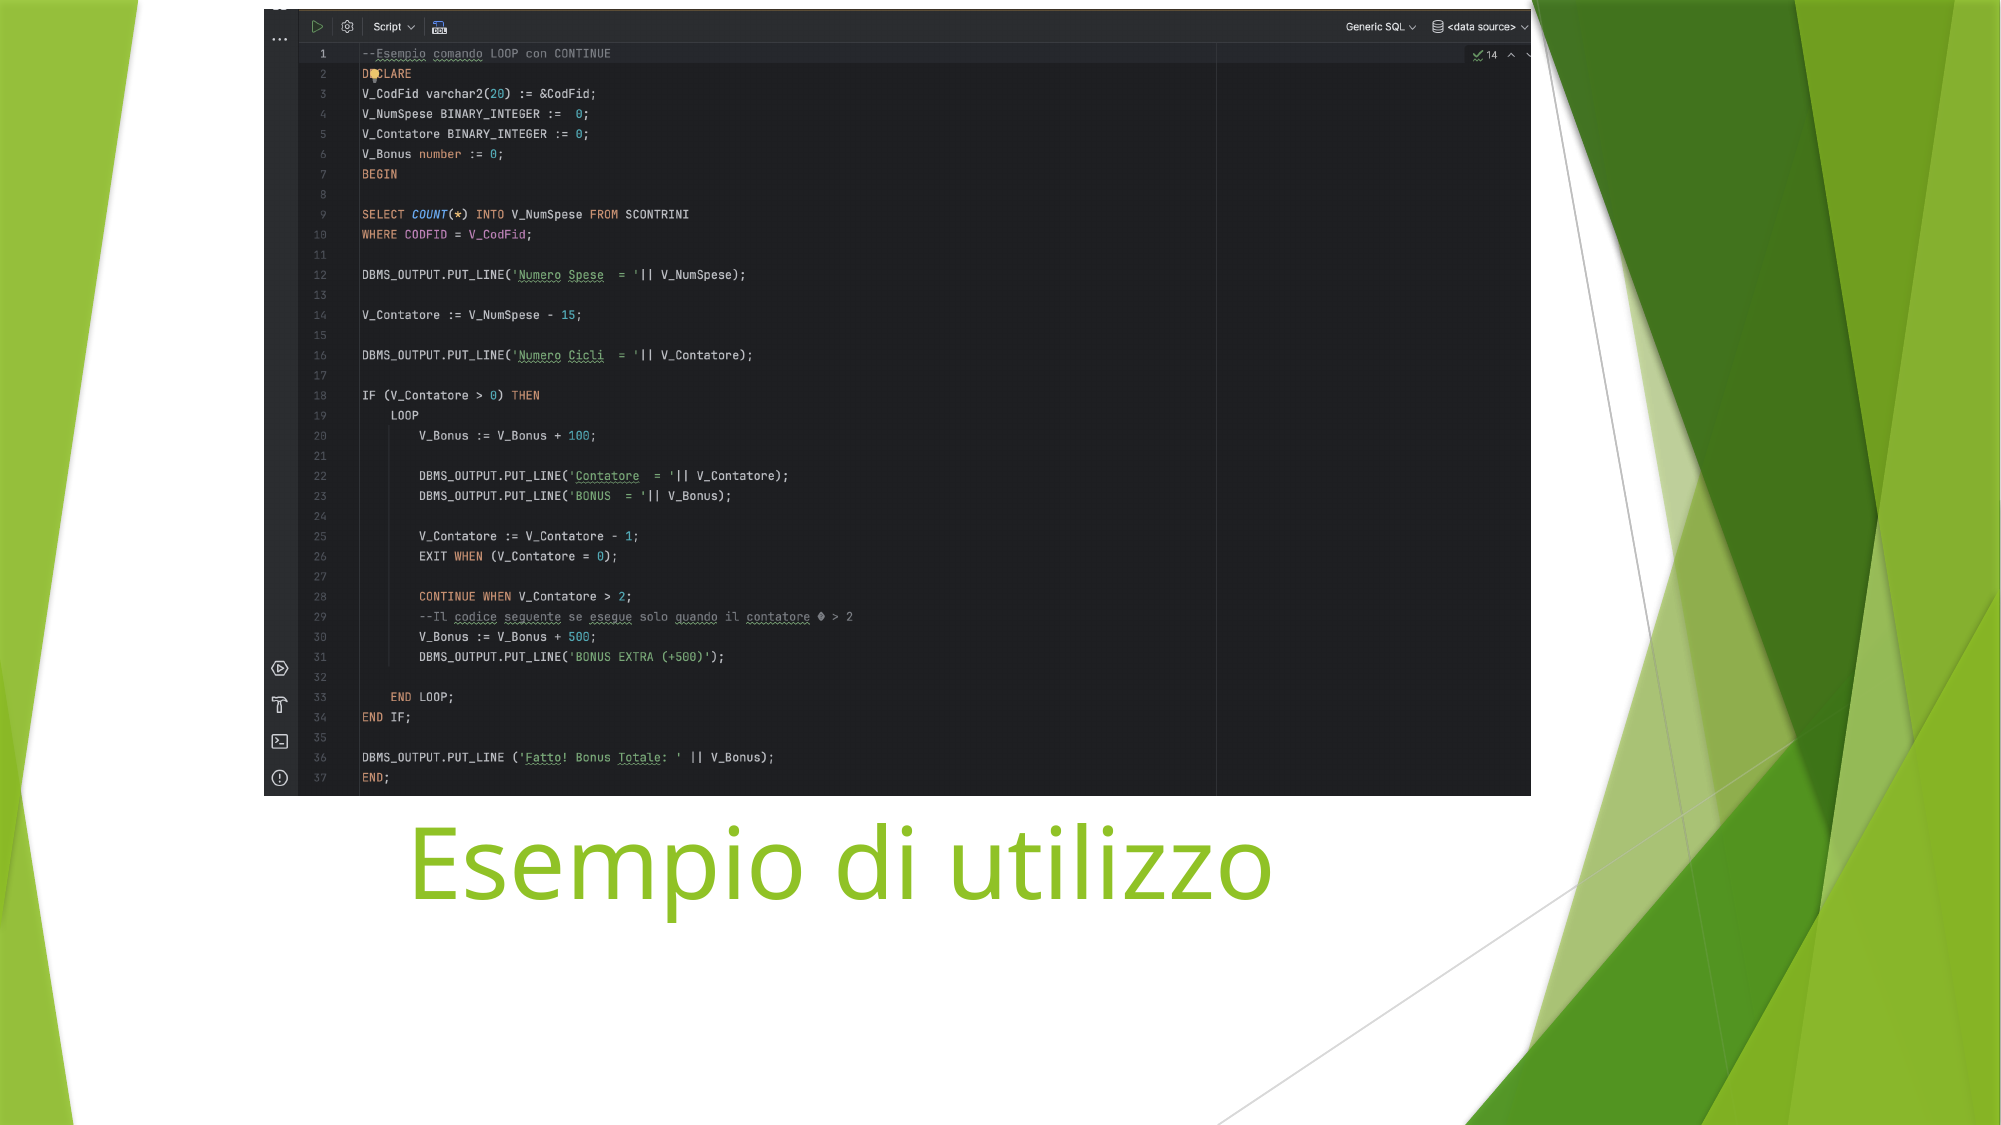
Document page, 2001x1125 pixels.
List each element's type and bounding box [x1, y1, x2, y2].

text_box [0, 0, 2000, 1125]
list [263, 9, 1532, 796]
